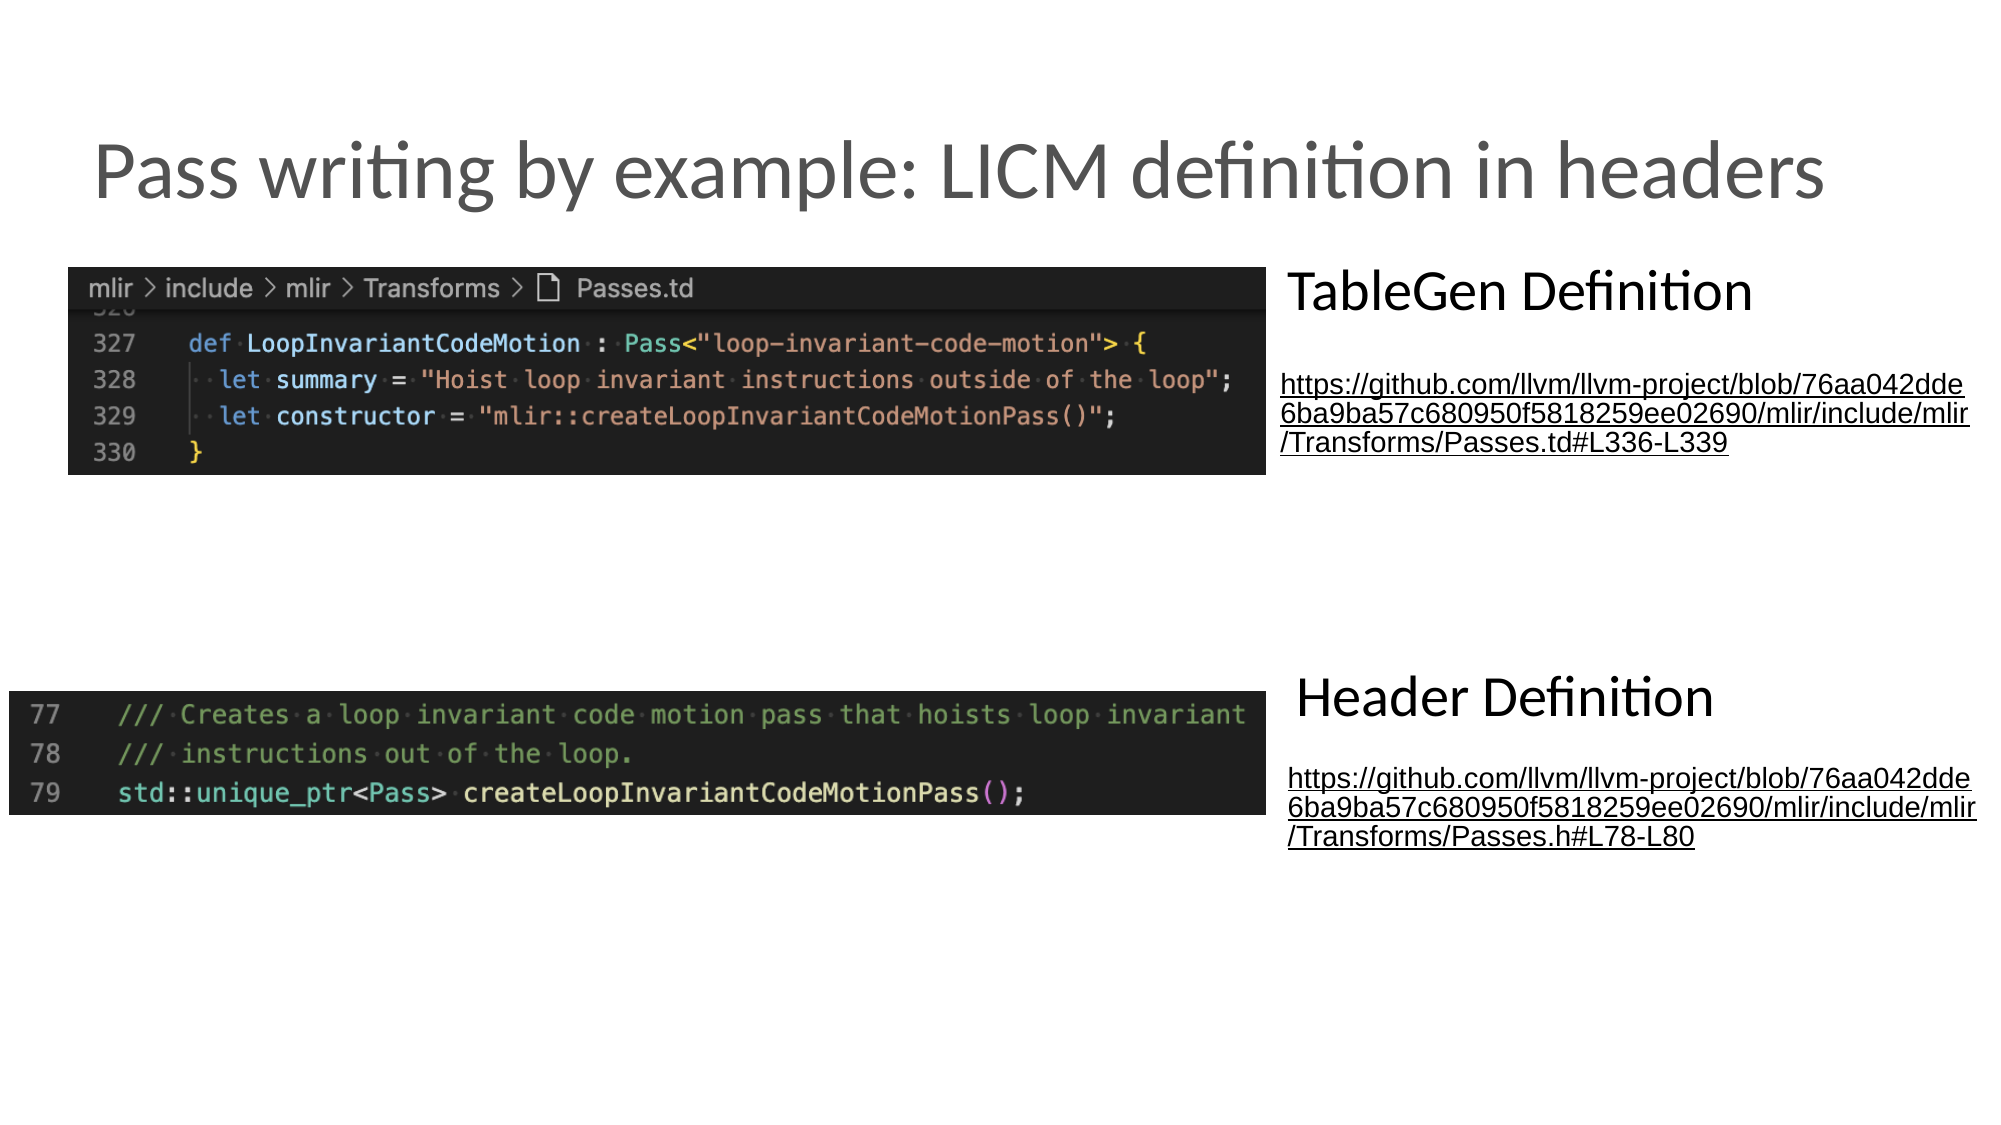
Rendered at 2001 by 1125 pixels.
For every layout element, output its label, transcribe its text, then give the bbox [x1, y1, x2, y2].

text_box TableGen Definition [1272, 237, 2000, 337]
text_box https://github.com/llvm/llvm-project/blob/76aa042dde6ba9ba57c680950f5818259ee02690/mlir/include/mlir/Transforms/Passes.h#L78-L80 [1272, 744, 1998, 844]
title Pass writing by example: LICM definition in headers [93, 93, 1900, 250]
text_box Header Definition [1281, 643, 2000, 744]
picture [9, 691, 1266, 816]
picture [68, 267, 1266, 475]
text_box https://github.com/llvm/llvm-project/blob/76aa042dde6ba9ba57c680950f5818259ee02690/mlir/include/mlir/Transforms/Passes.td#L336-L339 [1270, 350, 1991, 451]
